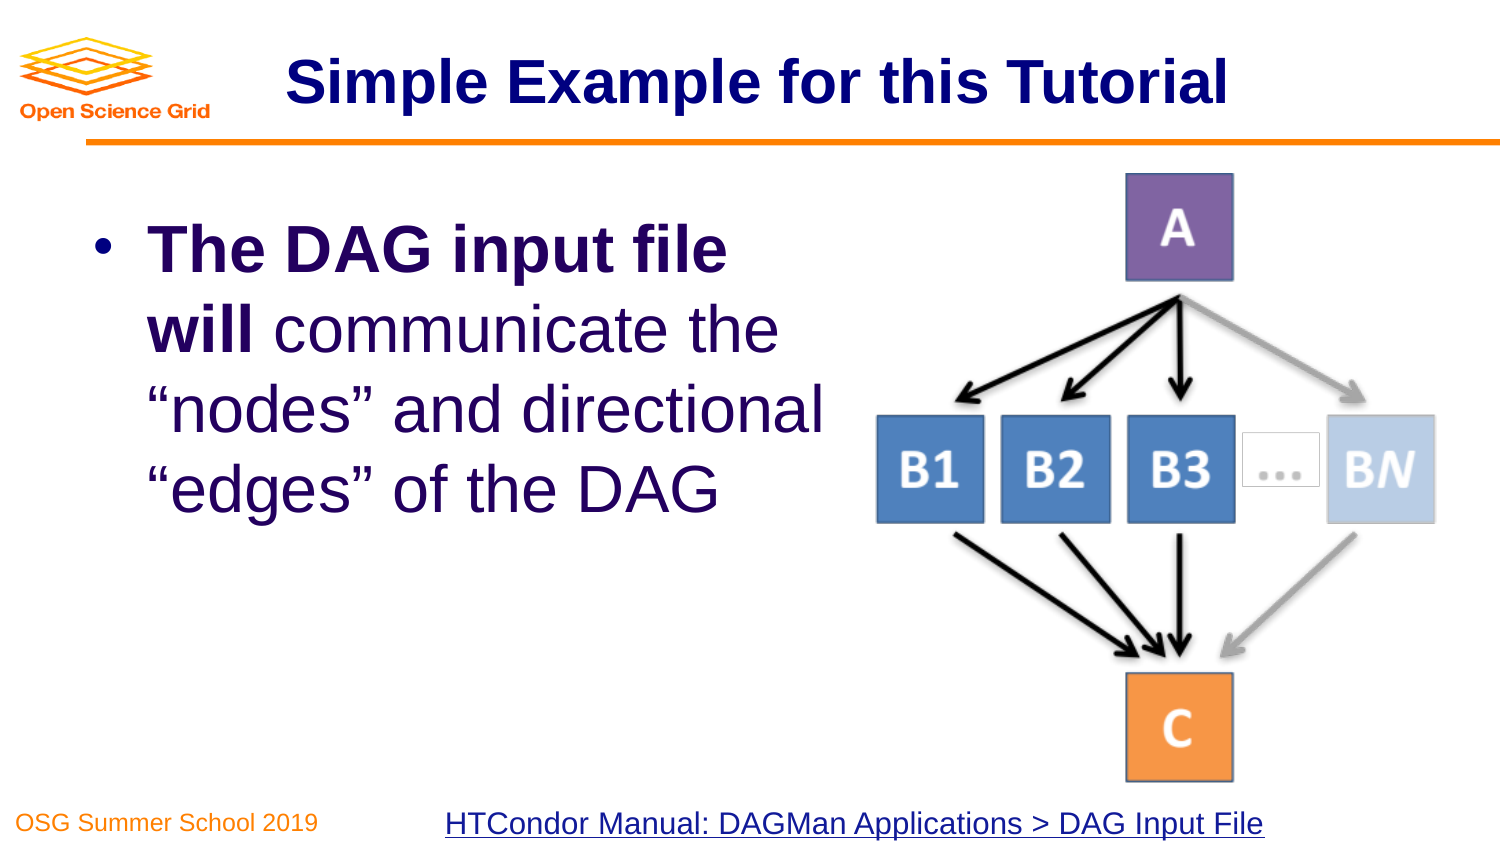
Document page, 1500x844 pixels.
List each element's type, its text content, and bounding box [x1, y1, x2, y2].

title Simple Example for this Tutorial [229, 8, 1286, 149]
text_box HTCondor Manual: DAGMan Applications > DAG Input File [430, 802, 1341, 844]
picture [0, 20, 229, 134]
list The DAG input file will communicate the “nodes” and directional “edges” of the DAG [76, 198, 858, 813]
picture [861, 173, 1449, 797]
